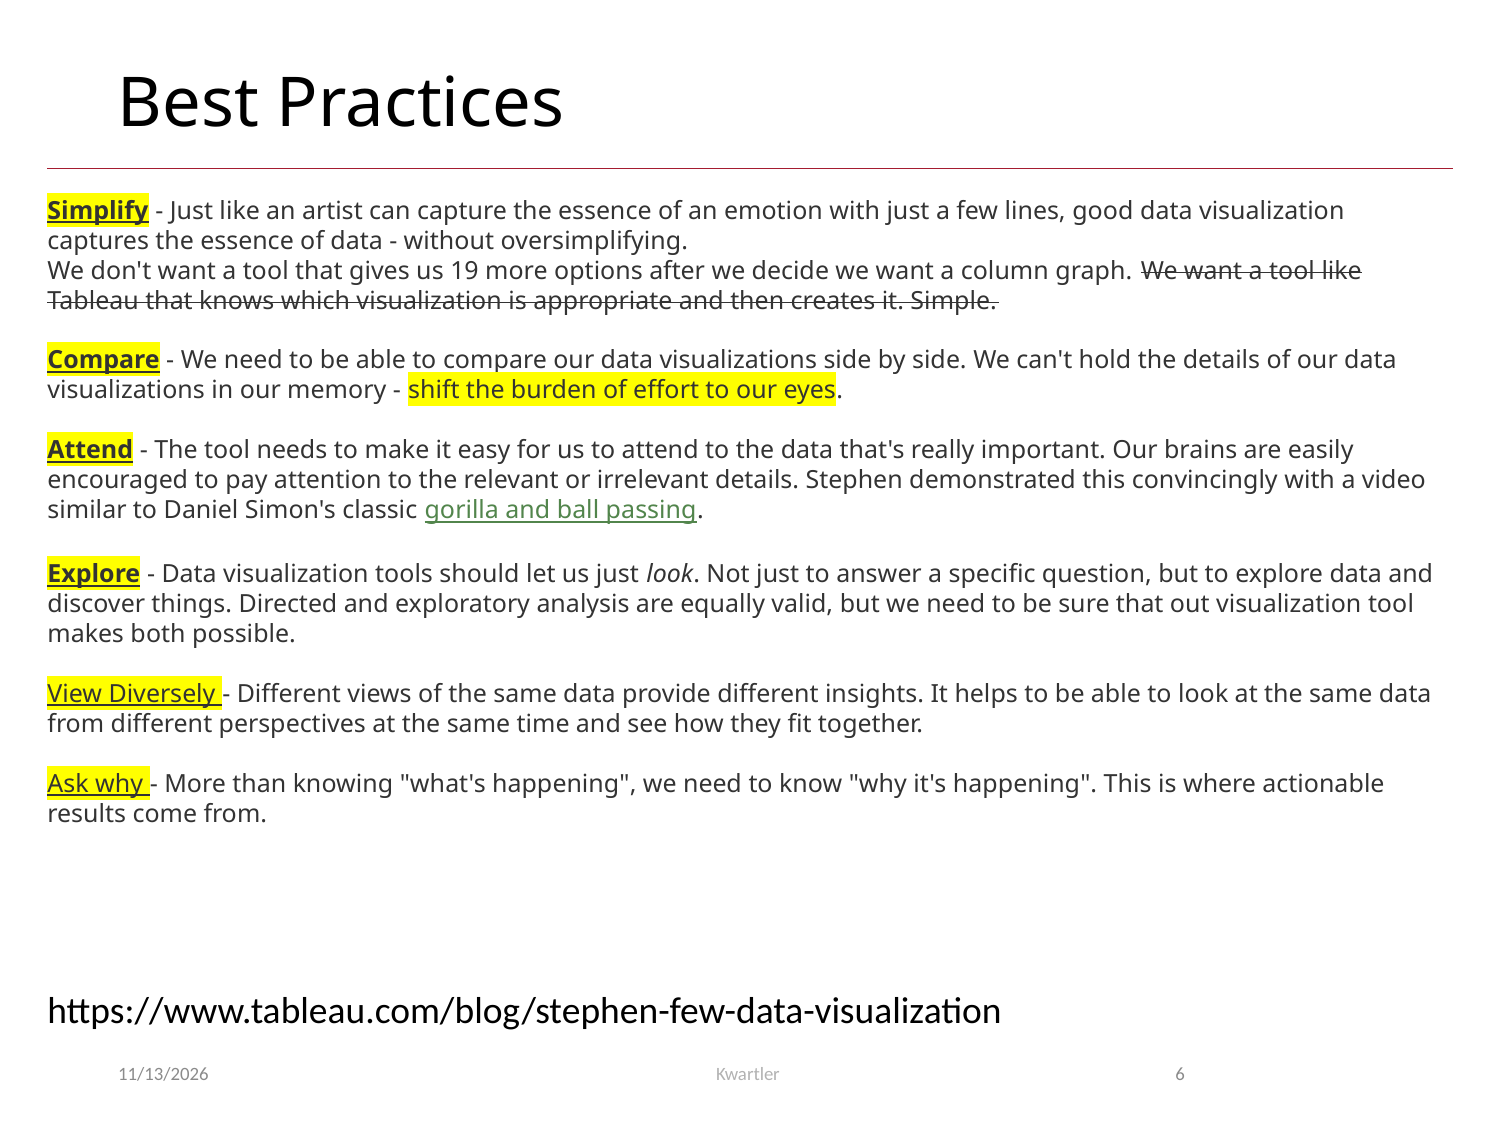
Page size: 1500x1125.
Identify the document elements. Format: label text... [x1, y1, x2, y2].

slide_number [103, 1042, 441, 1103]
text_box https://www.tableau.com/blog/stephen-few-data-visualization [32, 979, 1500, 1039]
title Best Practices [103, 59, 1397, 157]
text_box Simplify - Just like an artist can capture the essence of an emotion with just a few lines, good data visualization captures the essence of data - without oversimplifying. We don't want a tool that gives us 19 more options after we decide we want a column graph. We want a tool like Tableau that knows which visualization is appropriate and then creates it. Simple. Compare - We need to be able to compare our data visualizations side by side. We can't hold the details of our data visualizations in our memory - shift the burden of effort to our eyes. Attend - The tool needs to make it easy for us to attend to the data that's really important. Our brains are easily encouraged to pay attention to the relevant or irrelevant details. Stephen demonstrated this convincingly with a video similar to Daniel Simon's classic gorilla and ball passing. Explore - Data visualization tools should let us just look. Not just to answer a specific question, but to explore data and discover things. Directed and exploratory analysis are equally valid, but we need to be sure that out visualization tool makes both possible. View Diversely - Different views of the same data provide different insights. It helps to be able to look at the same data from different perspectives at the same time and see how they fit together. Ask why - More than knowing "what's happening", we need to know "why it's happening". This is where actionable results come from. [32, 186, 1468, 835]
footer Kwartler [496, 1042, 1004, 1103]
slide_number 6 [1059, 1042, 1200, 1103]
